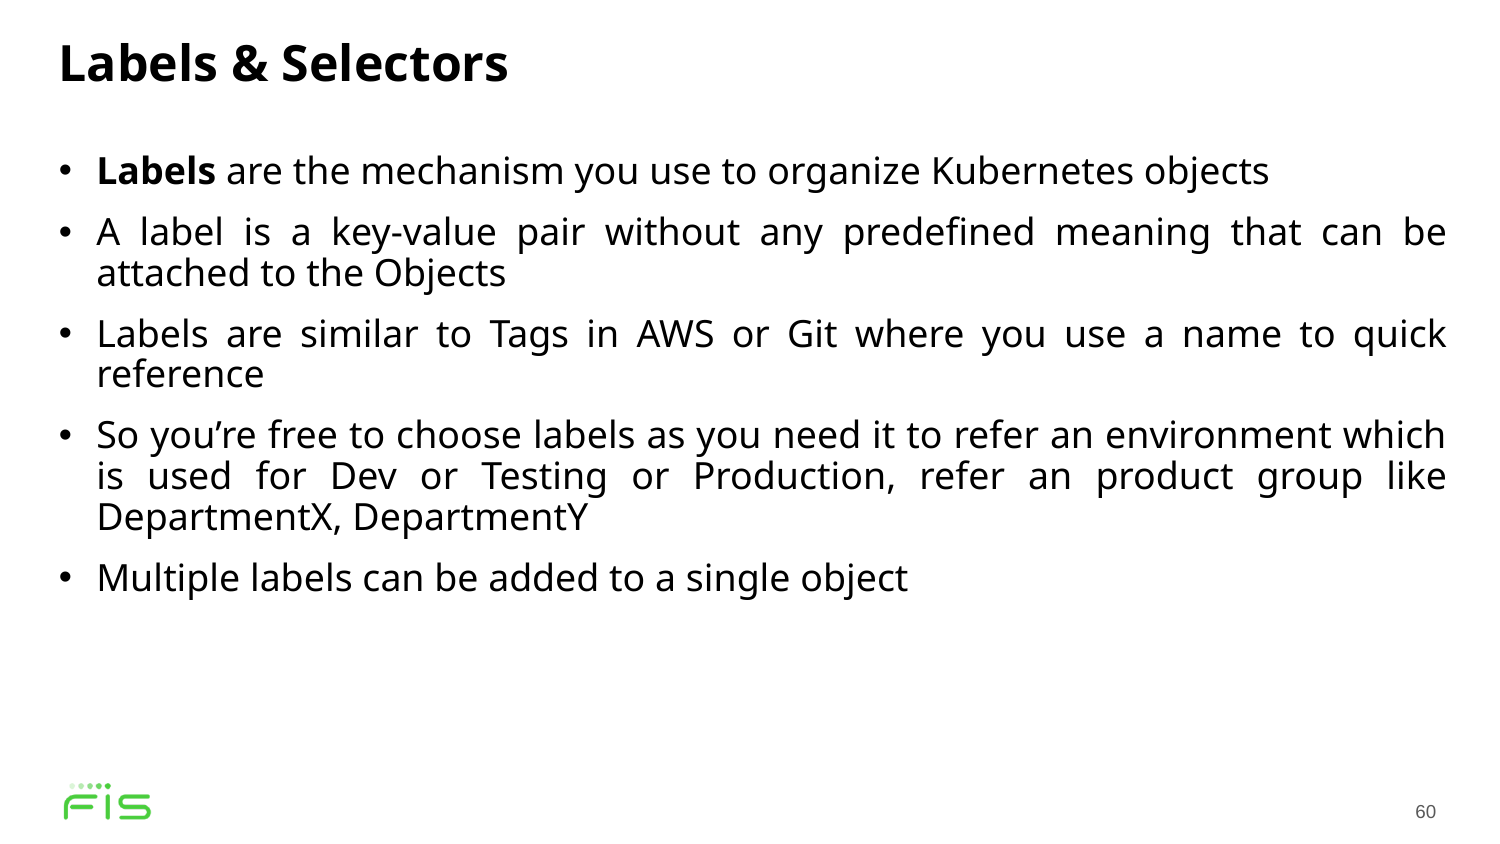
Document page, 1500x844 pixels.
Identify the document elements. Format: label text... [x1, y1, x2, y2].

text_box Labels & Selectors [43, 30, 1450, 119]
text_box Labels are the mechanism you use to organize Kubernetes objects A label is a key-value pair without any predefined meaning that can be attached to the Objects Labels are similar to Tags in AWS or Git where you use a name to quick reference So you’re free to choose labels as you need it to refer an environment which is used for Dev or Testing or Production, refer an product group like DepartmentX, DepartmentY Multiple labels can be added to a single object [43, 144, 1463, 844]
slide_number 60 [1359, 800, 1437, 823]
